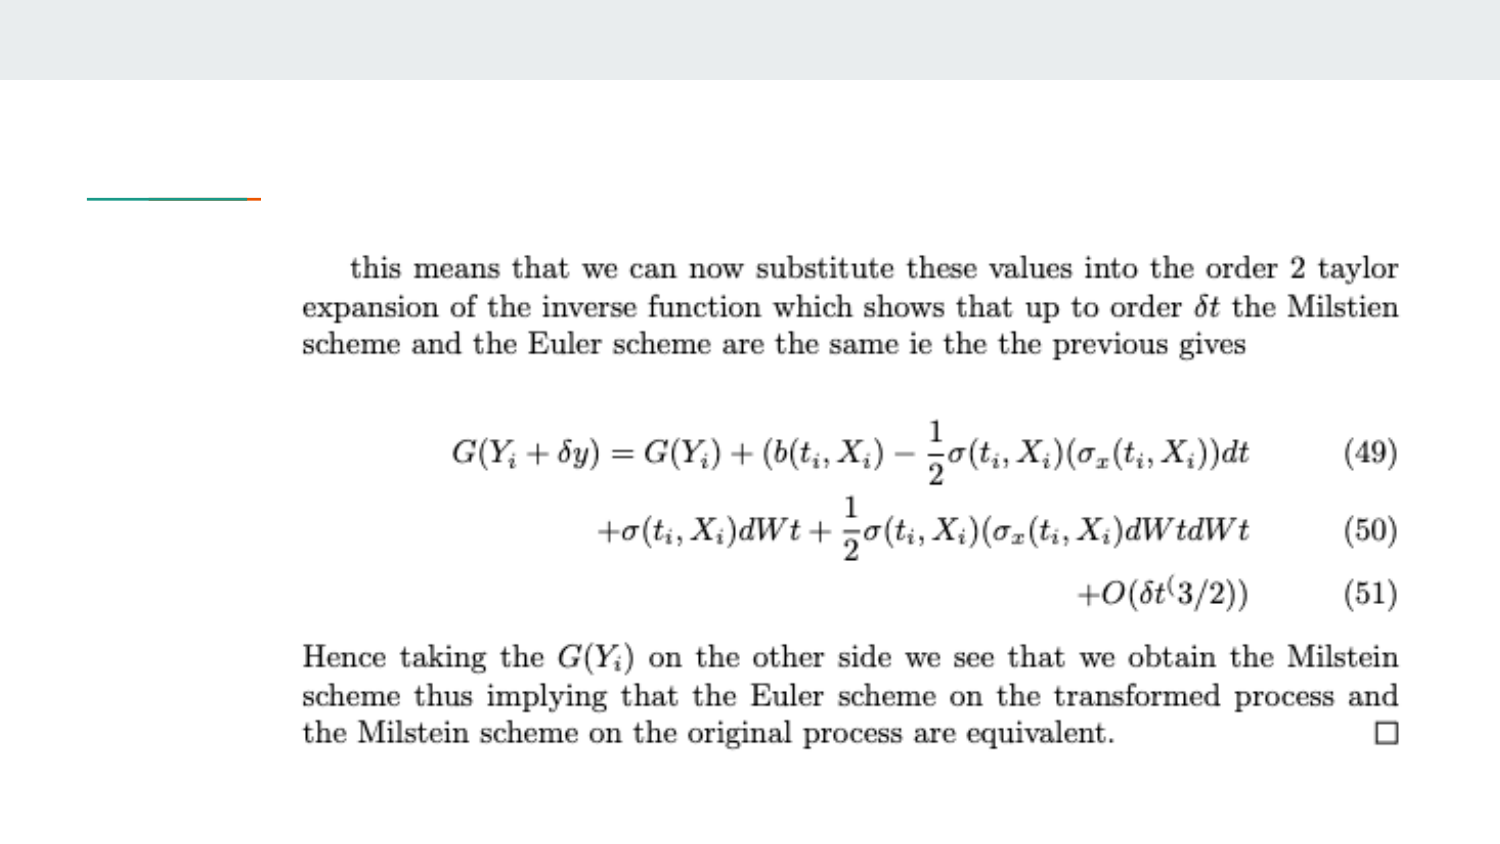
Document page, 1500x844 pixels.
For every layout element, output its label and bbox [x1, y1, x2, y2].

picture [261, 169, 1444, 780]
